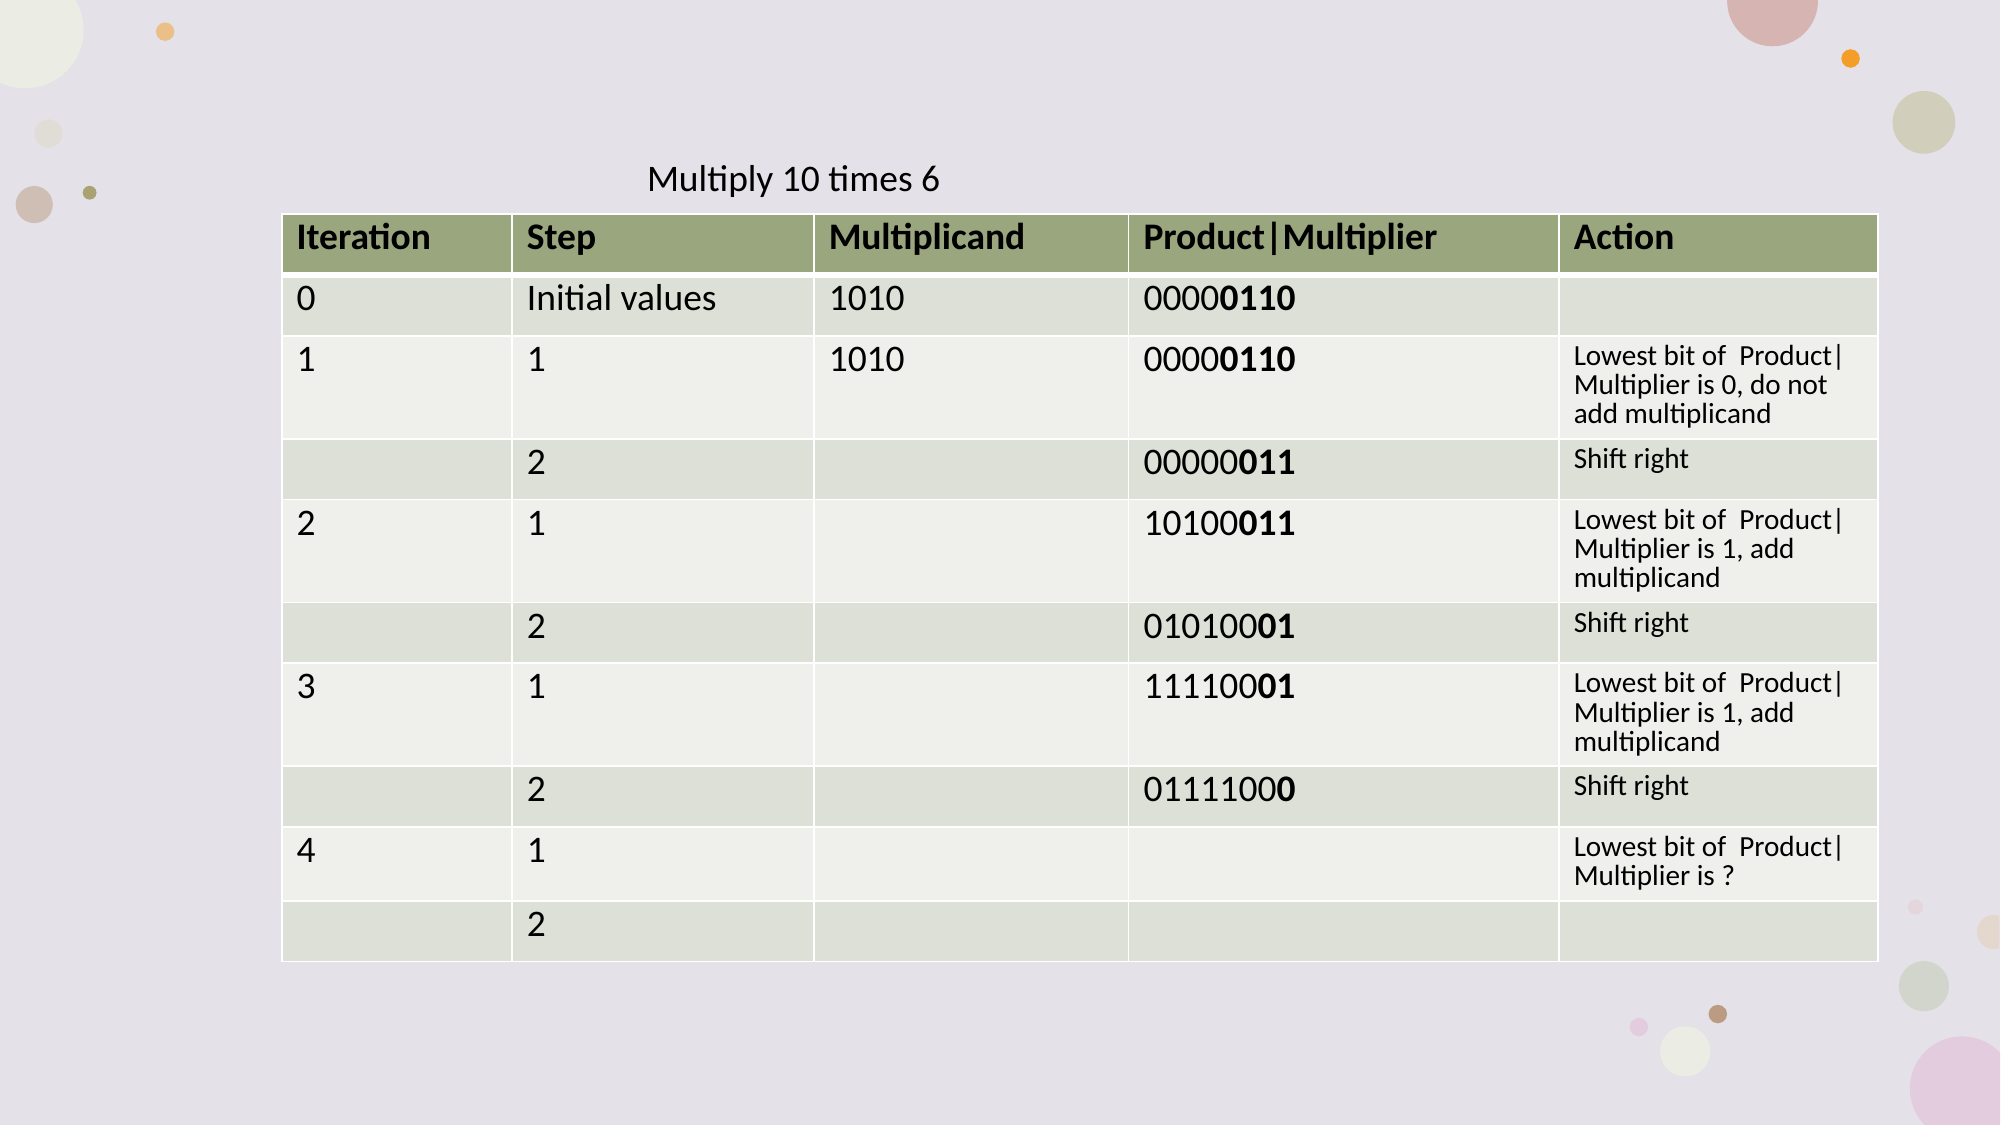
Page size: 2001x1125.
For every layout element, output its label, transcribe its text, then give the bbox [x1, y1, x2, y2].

table_cell 1 [513, 337, 813, 438]
table_cell 2 [513, 767, 813, 826]
table_cell 1 [513, 500, 813, 602]
table_cell 2 [513, 603, 813, 662]
table_cell [815, 500, 1128, 602]
table_header Step [513, 215, 813, 272]
table_cell [815, 603, 1128, 662]
table_cell 2 [513, 440, 813, 499]
table_cell [815, 767, 1128, 826]
table_cell Shift right [1560, 767, 1877, 826]
table_cell 01111000 [1129, 767, 1558, 826]
table_cell [283, 767, 511, 826]
table_cell Lowest bit of Product|Multiplier is 1, add multiplicand [1560, 664, 1877, 765]
table_cell [283, 440, 511, 499]
table_cell [1129, 828, 1558, 900]
table_cell 3 [283, 664, 511, 765]
table_cell [815, 902, 1128, 961]
table_header Product|Multiplier [1129, 215, 1558, 272]
table_header Iteration [283, 215, 511, 272]
table_cell 01010001 [1129, 603, 1558, 662]
table_cell 00000110 [1129, 278, 1558, 335]
table_cell Lowest bit of Product|Multiplier is ? [1560, 828, 1877, 900]
table_cell 00000011 [1129, 440, 1558, 499]
table_cell 2 [283, 500, 511, 602]
text_box Multiply 10 times 6 [632, 146, 956, 206]
table_cell Initial values [513, 278, 813, 335]
table_cell [815, 440, 1128, 499]
table_cell 2 [513, 902, 813, 961]
table_cell [283, 603, 511, 662]
table_cell 10100011 [1129, 500, 1558, 602]
table_header Multiplicand [815, 215, 1128, 272]
table_cell Lowest bit of Product|Multiplier is 1, add multiplicand [1560, 500, 1877, 602]
table_cell 11110001 [1129, 664, 1558, 765]
table_cell Lowest bit of Product|Multiplier is 0, do not add multiplicand [1560, 337, 1877, 438]
table_cell 1 [283, 337, 511, 438]
table_cell 0 [283, 278, 511, 335]
table_cell [1560, 902, 1877, 961]
table_cell 1 [513, 828, 813, 900]
table_cell 00000110 [1129, 337, 1558, 438]
table_cell [1129, 902, 1558, 961]
table_cell [815, 664, 1128, 765]
table_cell [815, 828, 1128, 900]
table_cell Shift right [1560, 440, 1877, 499]
table_cell Shift right [1560, 603, 1877, 662]
table_cell 1010 [815, 278, 1128, 335]
table_cell [283, 902, 511, 961]
table_cell [1560, 278, 1877, 335]
table_header Action [1560, 215, 1877, 272]
table_cell 4 [283, 828, 511, 900]
table_cell 1010 [815, 337, 1128, 438]
table_cell 1 [513, 664, 813, 765]
